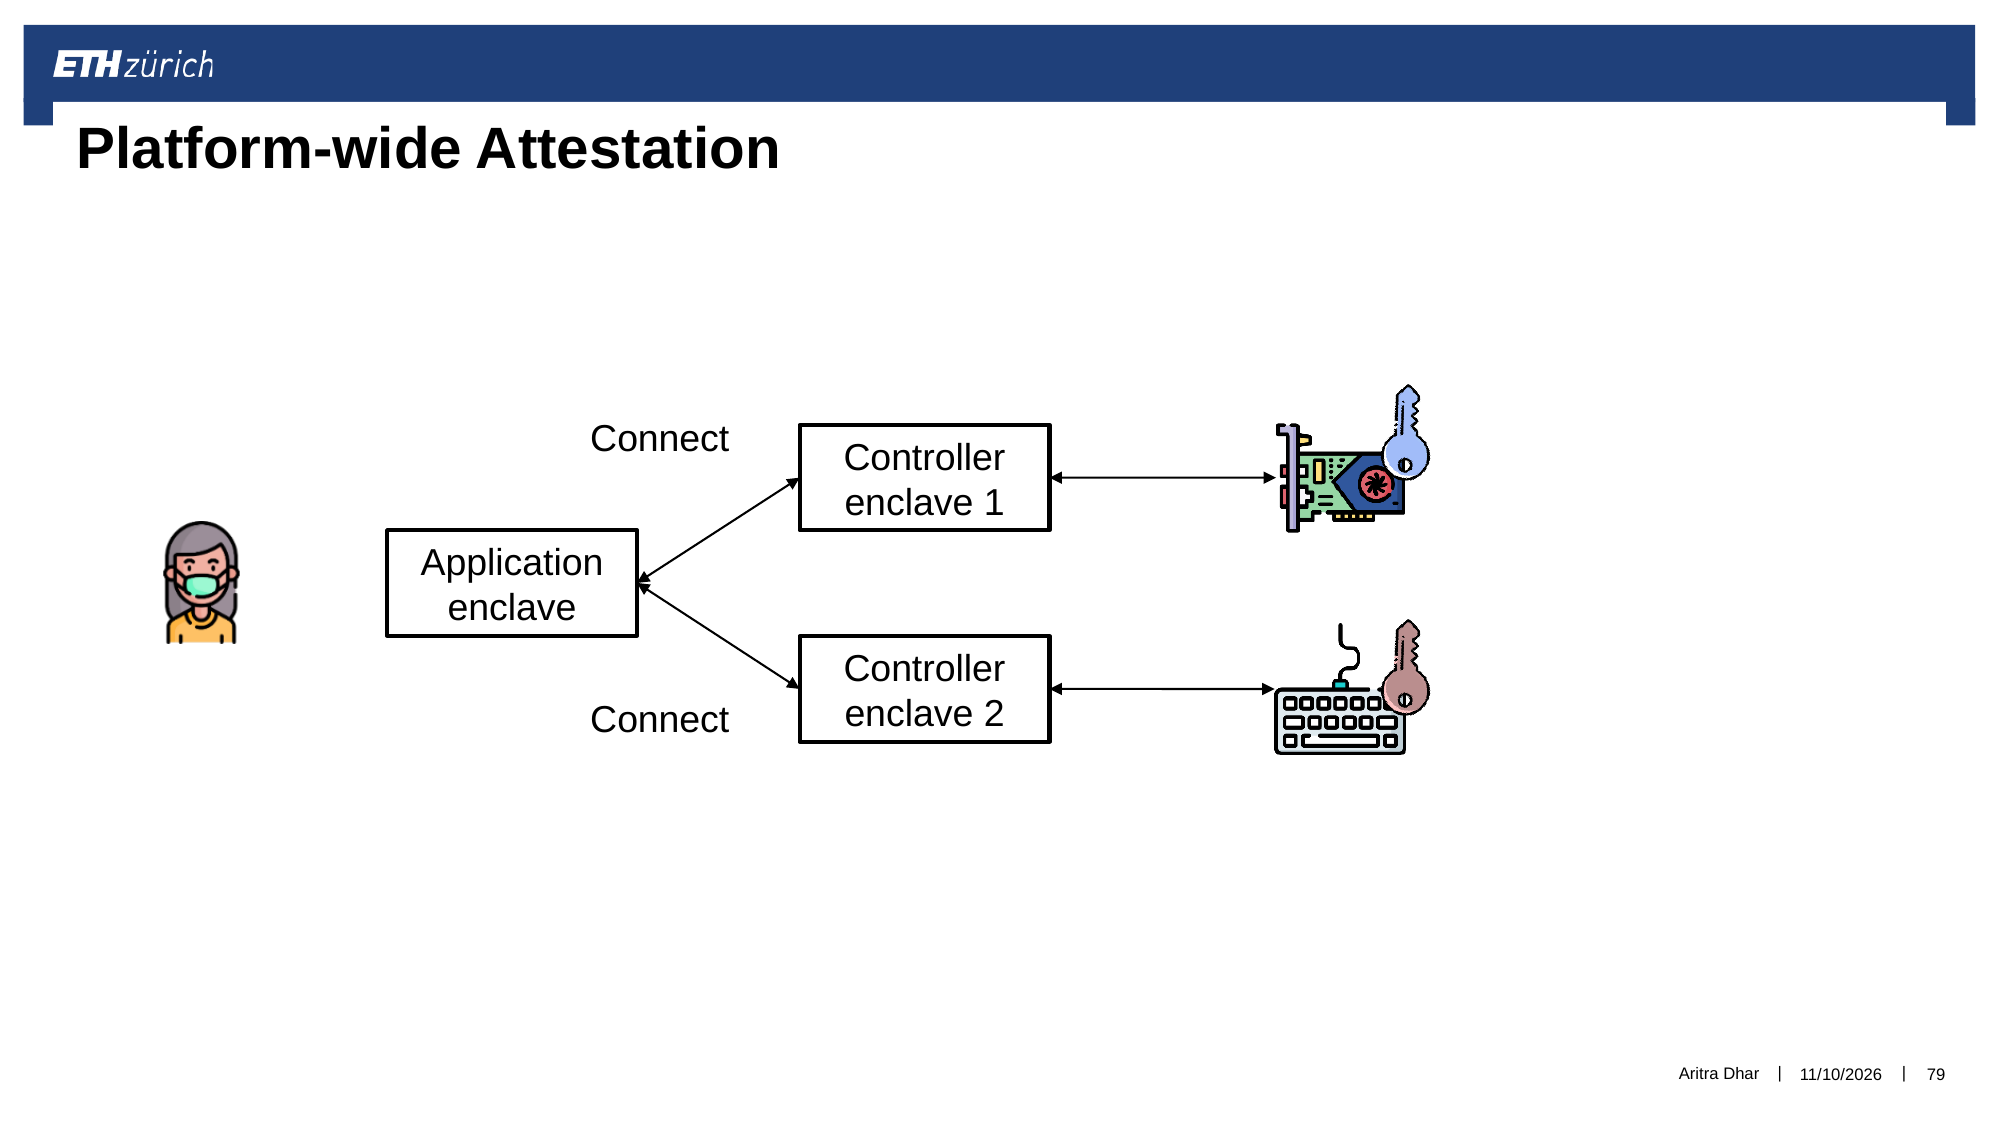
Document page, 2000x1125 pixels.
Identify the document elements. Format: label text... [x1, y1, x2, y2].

text_box Application enclave [385, 528, 631, 638]
footer Aritra Dhar [999, 1034, 1760, 1111]
picture [1274, 623, 1444, 755]
slide_number 79 [1906, 1034, 1966, 1112]
picture [1275, 383, 1459, 542]
text_box Controller enclave 2 [798, 634, 1052, 744]
text_box Controller enclave 1 [798, 423, 1052, 532]
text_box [636, 582, 800, 690]
text_box Connect [575, 406, 745, 466]
text_box Connect [575, 687, 745, 748]
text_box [636, 477, 800, 582]
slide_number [1790, 1034, 1892, 1112]
title Platform-wide Attestation [53, 101, 1946, 262]
picture [139, 521, 263, 645]
